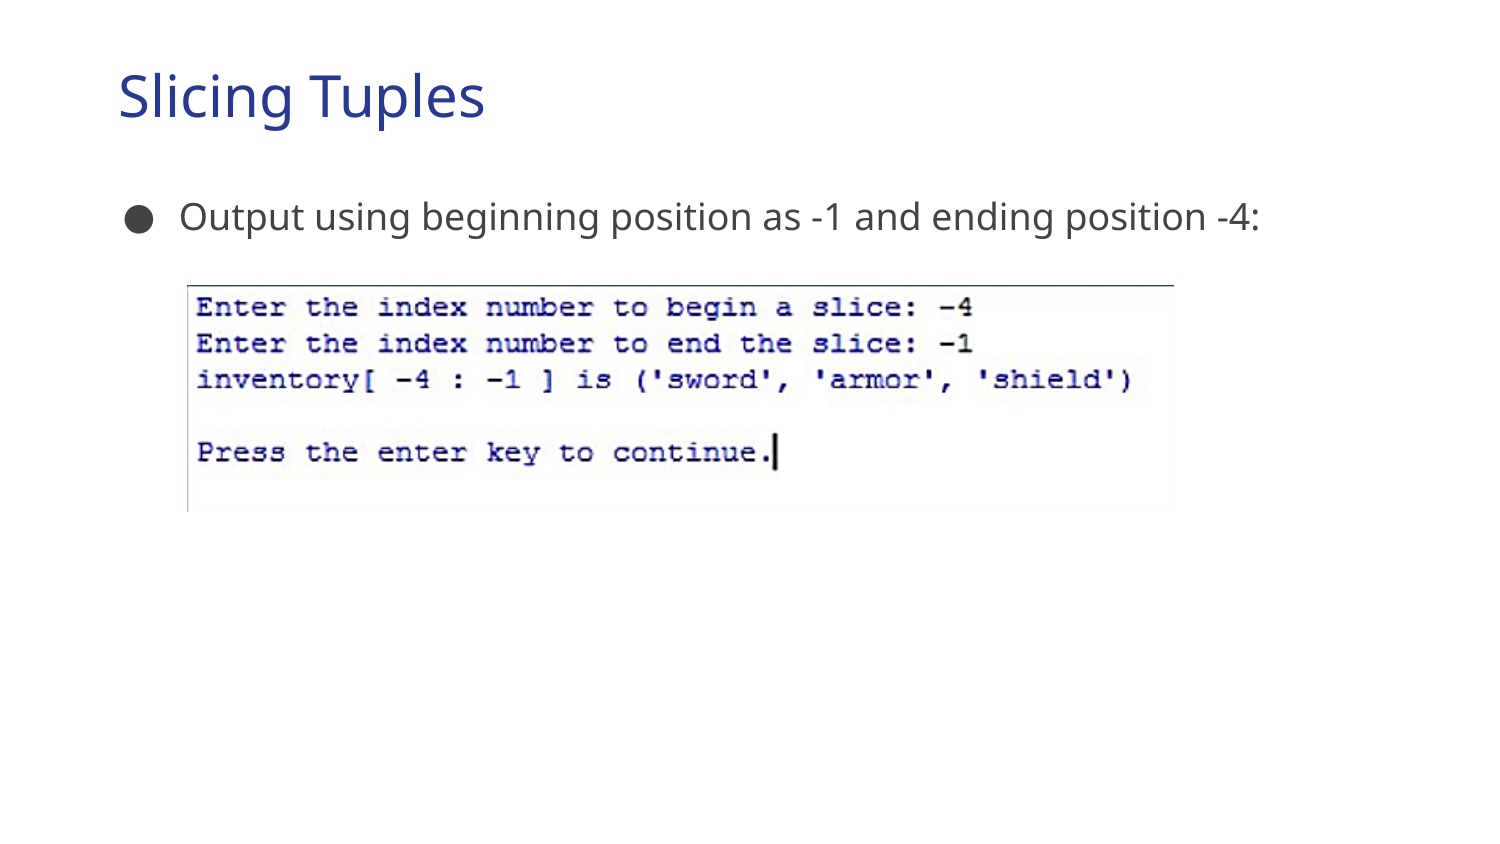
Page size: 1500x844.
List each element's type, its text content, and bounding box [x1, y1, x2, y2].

picture [187, 284, 1174, 512]
list Output using beginning position as -1 and ending position -4: [88, 170, 1449, 719]
title Slicing Tuples [88, 44, 1487, 145]
